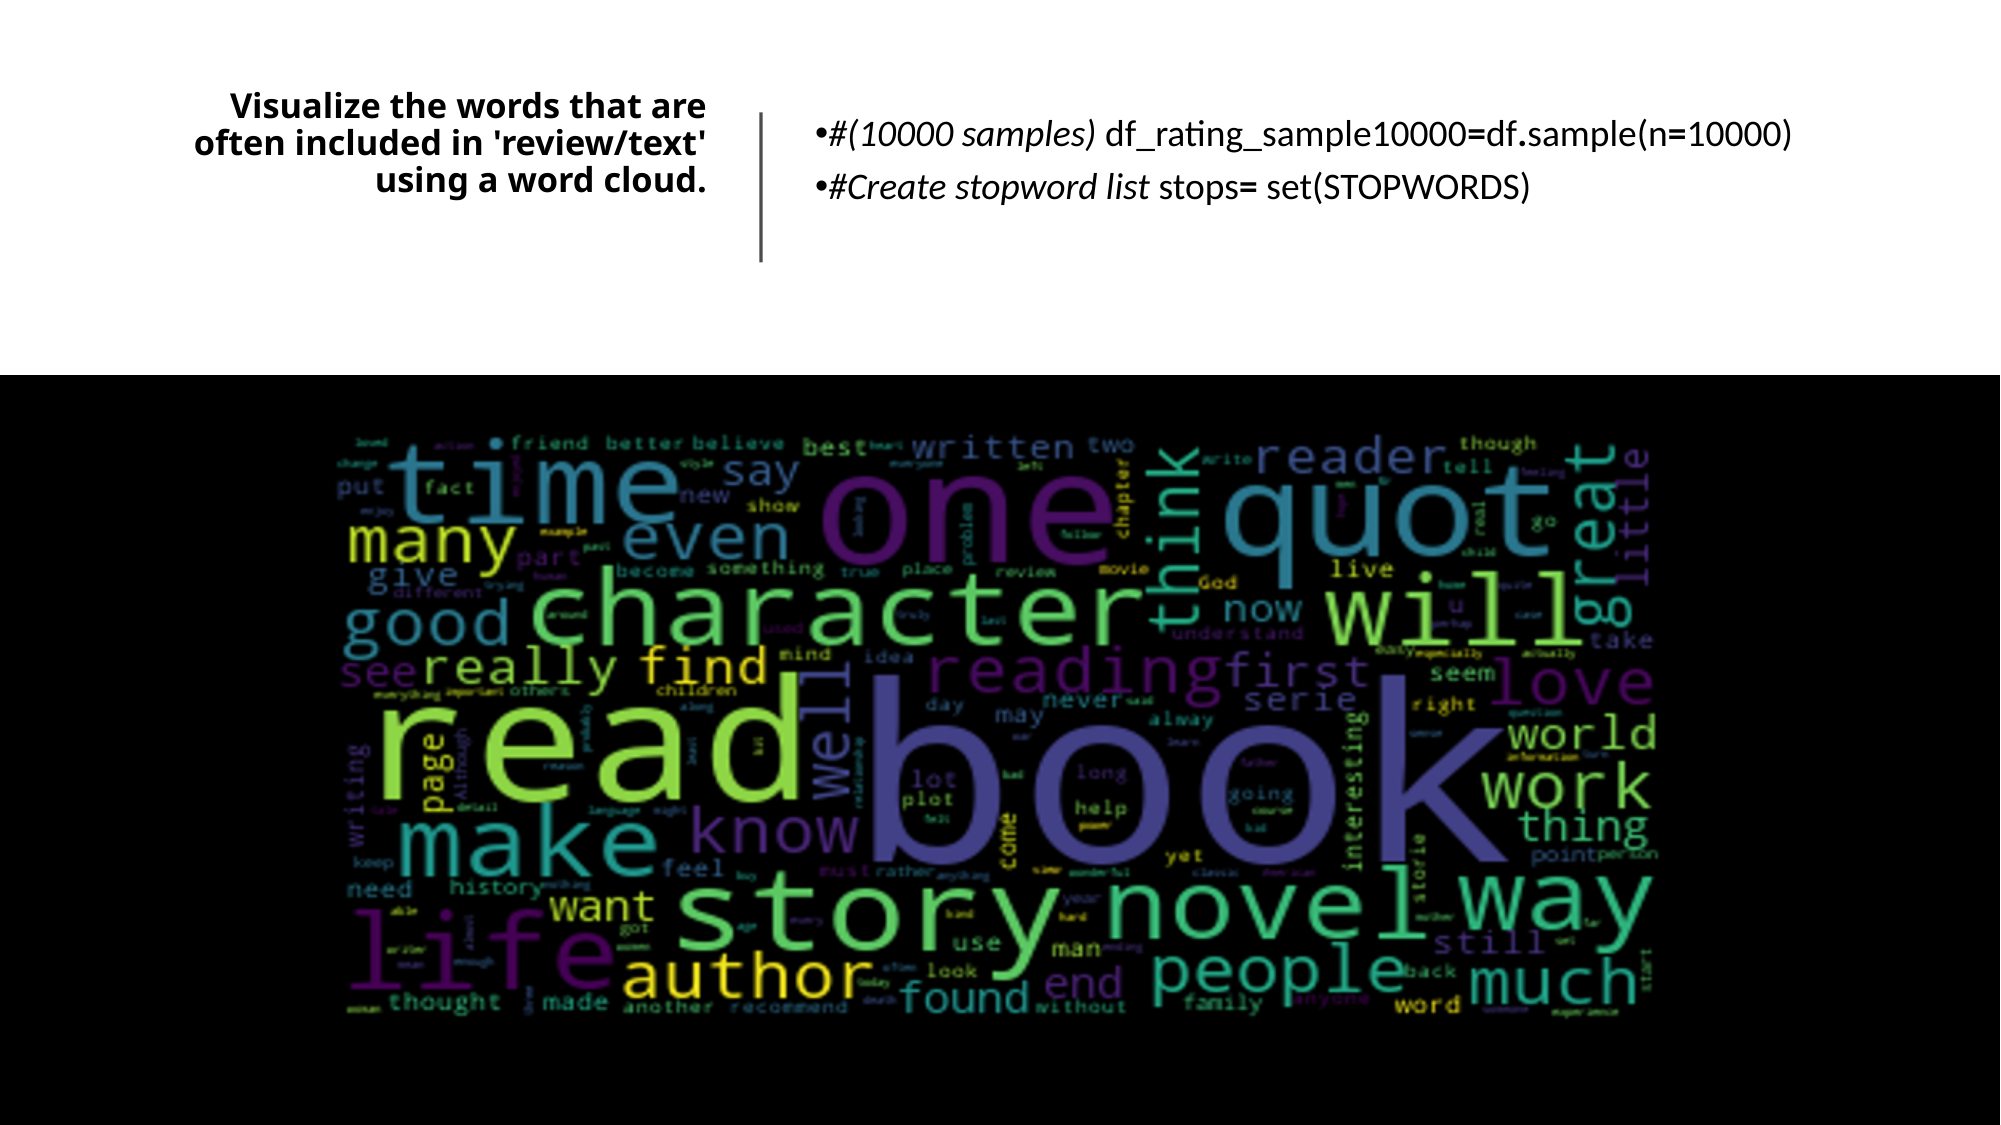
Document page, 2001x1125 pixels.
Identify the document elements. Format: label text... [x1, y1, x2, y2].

text_box Visualize the words that are often included in 'review/text' using a word cloud. [130, 78, 722, 297]
picture [334, 432, 1665, 1025]
text_box [0, 0, 2000, 376]
text_box #(10000 samples) df_rating_sample10000=df.sample(n=10000) #Create stopword list stops= set(STOPWORDS) [800, 67, 1869, 308]
